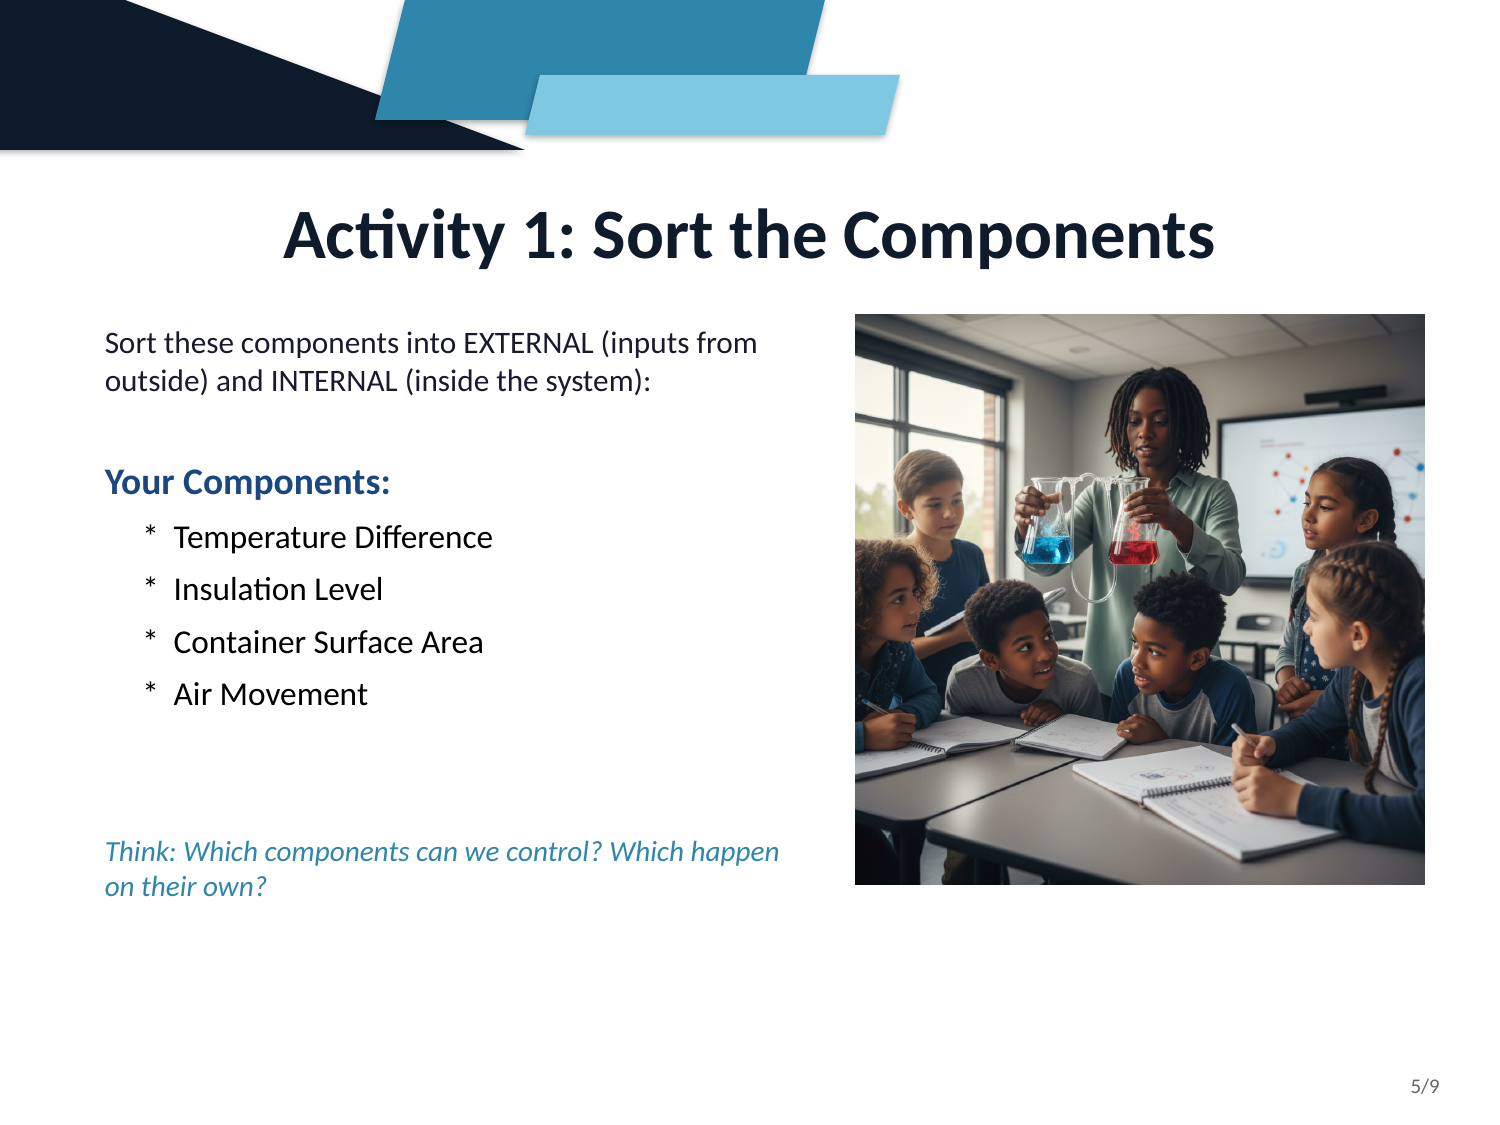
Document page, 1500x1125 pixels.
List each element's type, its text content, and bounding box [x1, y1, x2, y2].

text_box Activity 1: Sort the Components [268, 179, 1232, 280]
text_box [374, 0, 826, 121]
text_box [524, 74, 901, 136]
text_box Think: Which components can we control? Which happen on their own? [89, 824, 810, 910]
text_box Sort these components into EXTERNAL (inputs from outside) and INTERNAL (inside the system): [89, 314, 810, 405]
text_box [0, 0, 526, 151]
text_box 5/9 [1395, 1065, 1455, 1105]
picture [854, 314, 1426, 886]
text_box Your Components: * Temperature Difference * Insulation Level * Container Surface Area * Air Movement [89, 449, 810, 720]
